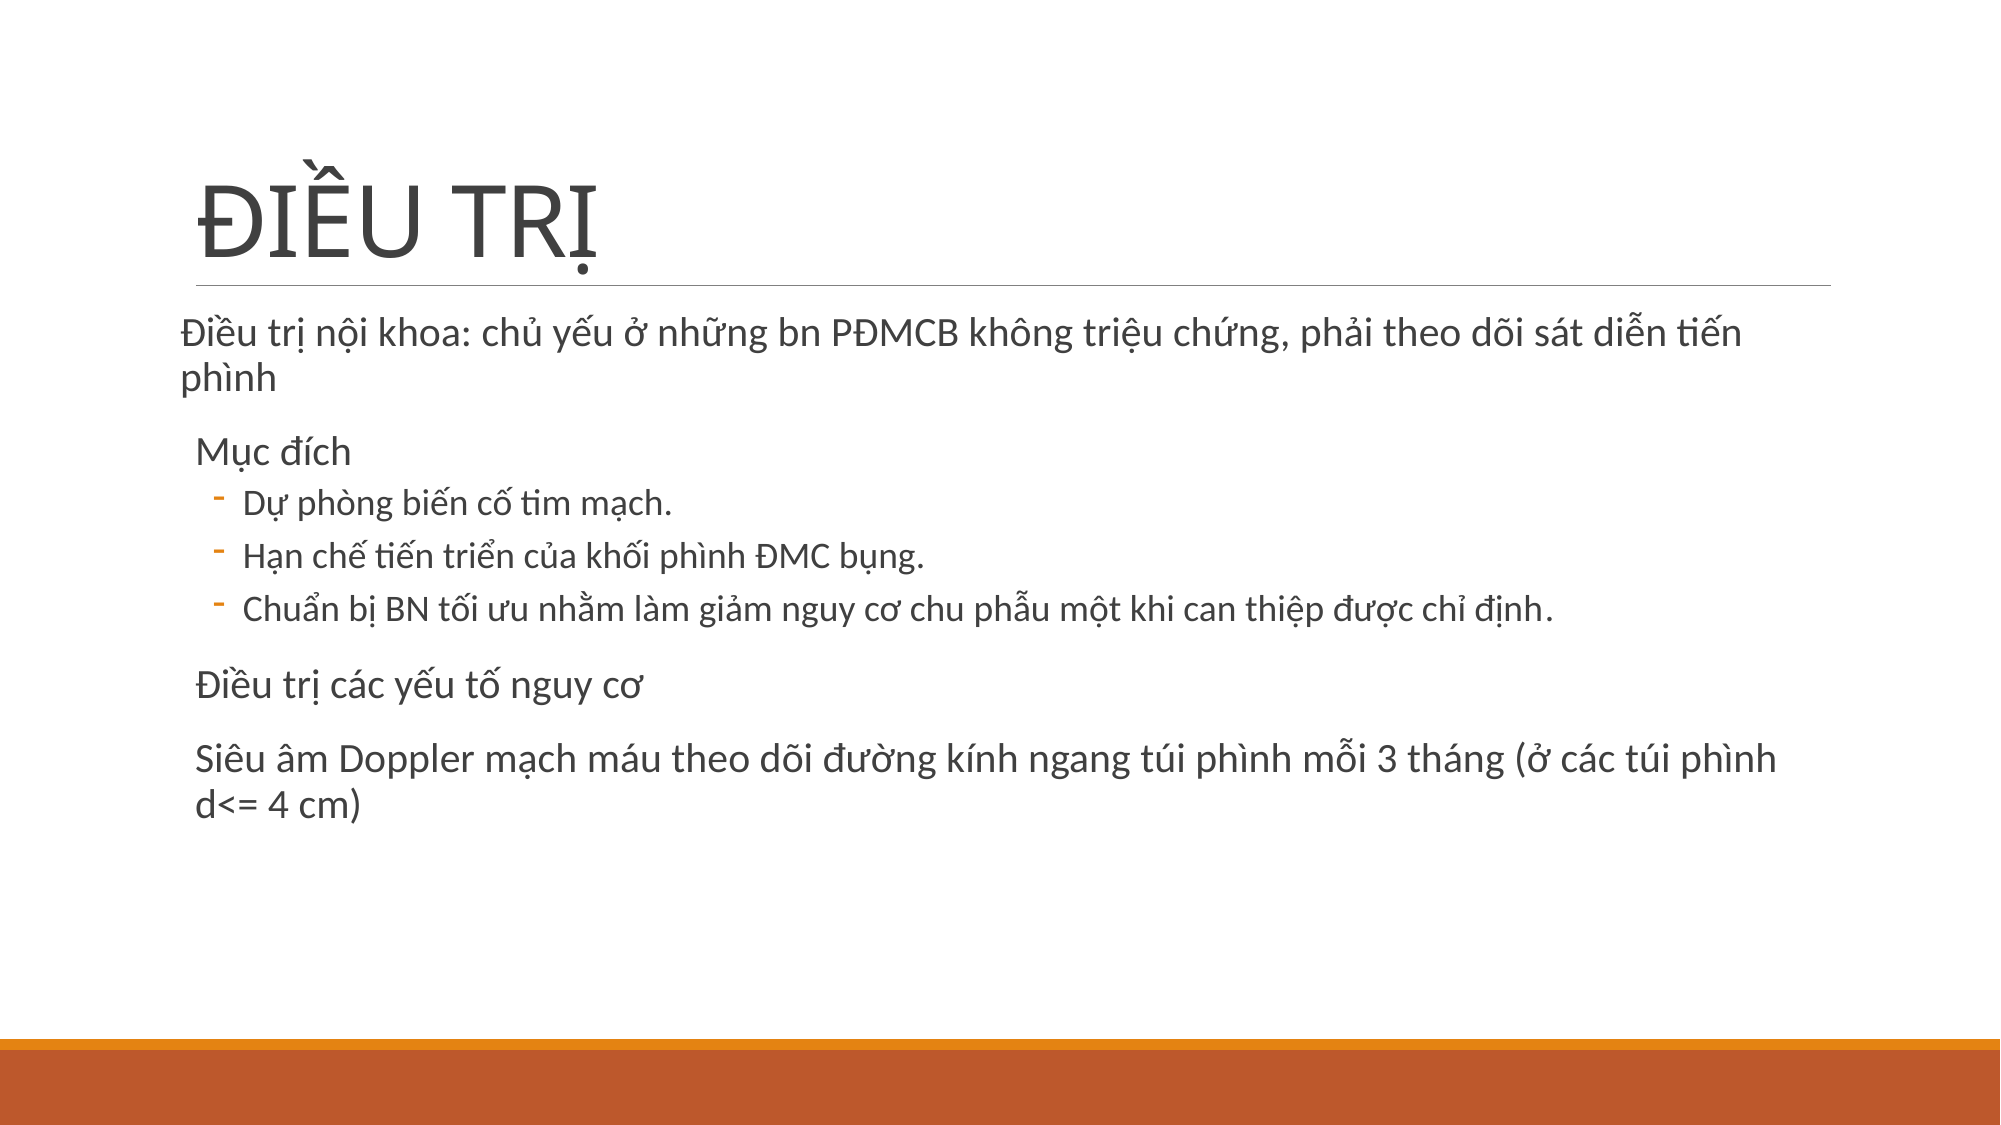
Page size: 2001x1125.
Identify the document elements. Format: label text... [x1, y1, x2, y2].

list Điều trị nội khoa: chủ yếu ở những bn PĐMCB không triệu chứng, phải theo dõi sát diễn tiến phình Mục đích Dự phòng biến cố tim mạch. Hạn chế tiến triển của khối phình ĐMC bụng. Chuẩn bị BN tối ưu nhằm làm giảm nguy cơ chu phẫu một khi can thiệp được chỉ định. Điều trị các yếu tố nguy cơ Siêu âm Doppler mạch máu theo dõi đường kính ngang túi phình mỗi 3 tháng (ở các túi phình d<= 4 cm) [180, 302, 1830, 963]
title ĐIỀU TRỊ [180, 47, 1830, 285]
